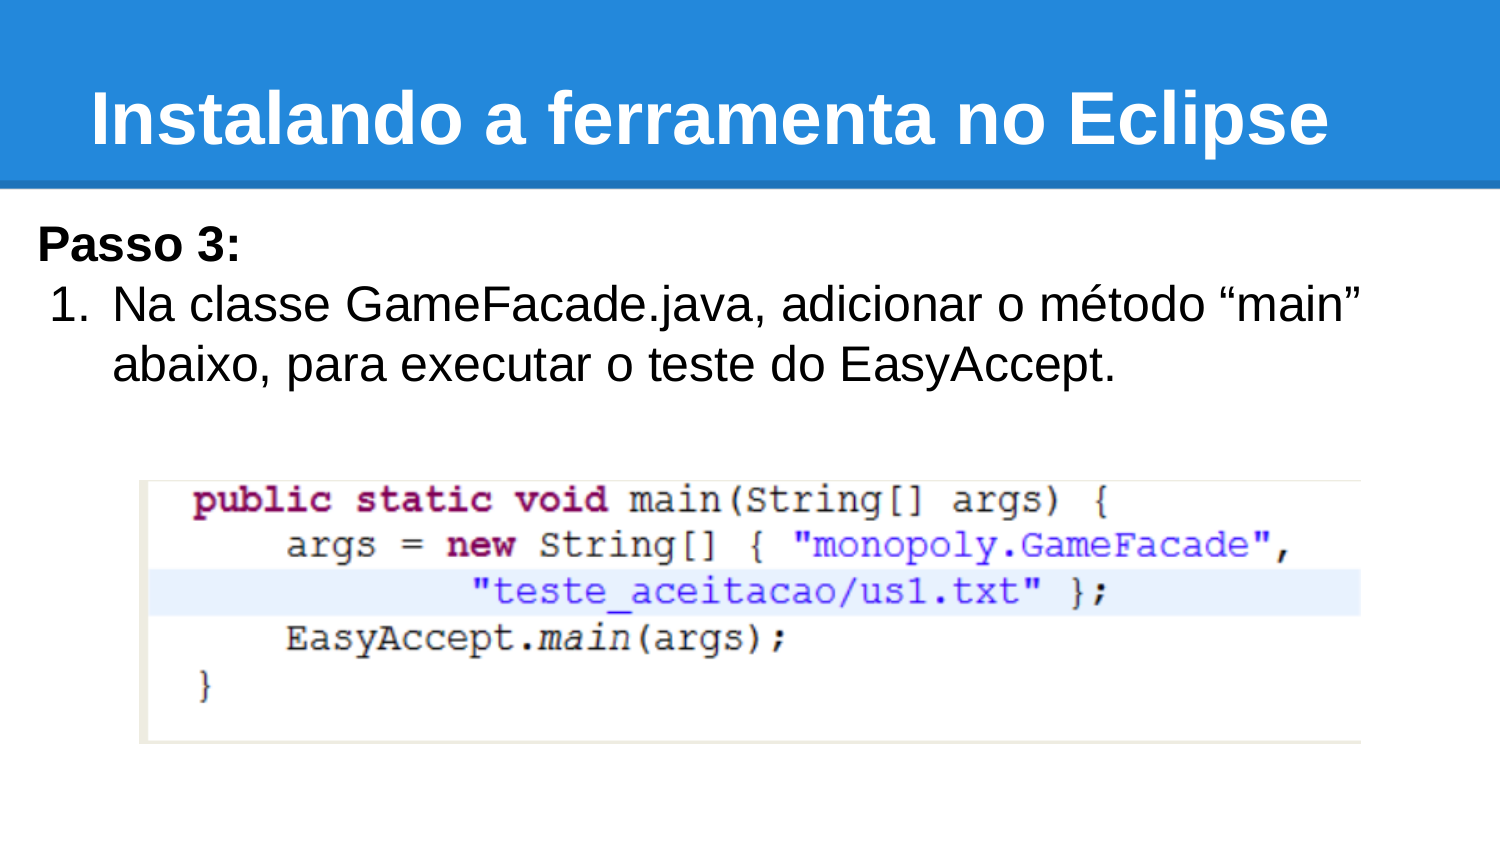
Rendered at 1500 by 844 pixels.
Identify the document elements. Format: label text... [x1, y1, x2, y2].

title Instalando a ferramenta no Eclipse [75, 33, 1425, 175]
picture [139, 480, 1361, 744]
list Passo 3: Na classe GameFacade.java, adicionar o método “main” abaixo, para executar o teste do EasyAccept. [22, 196, 1500, 808]
